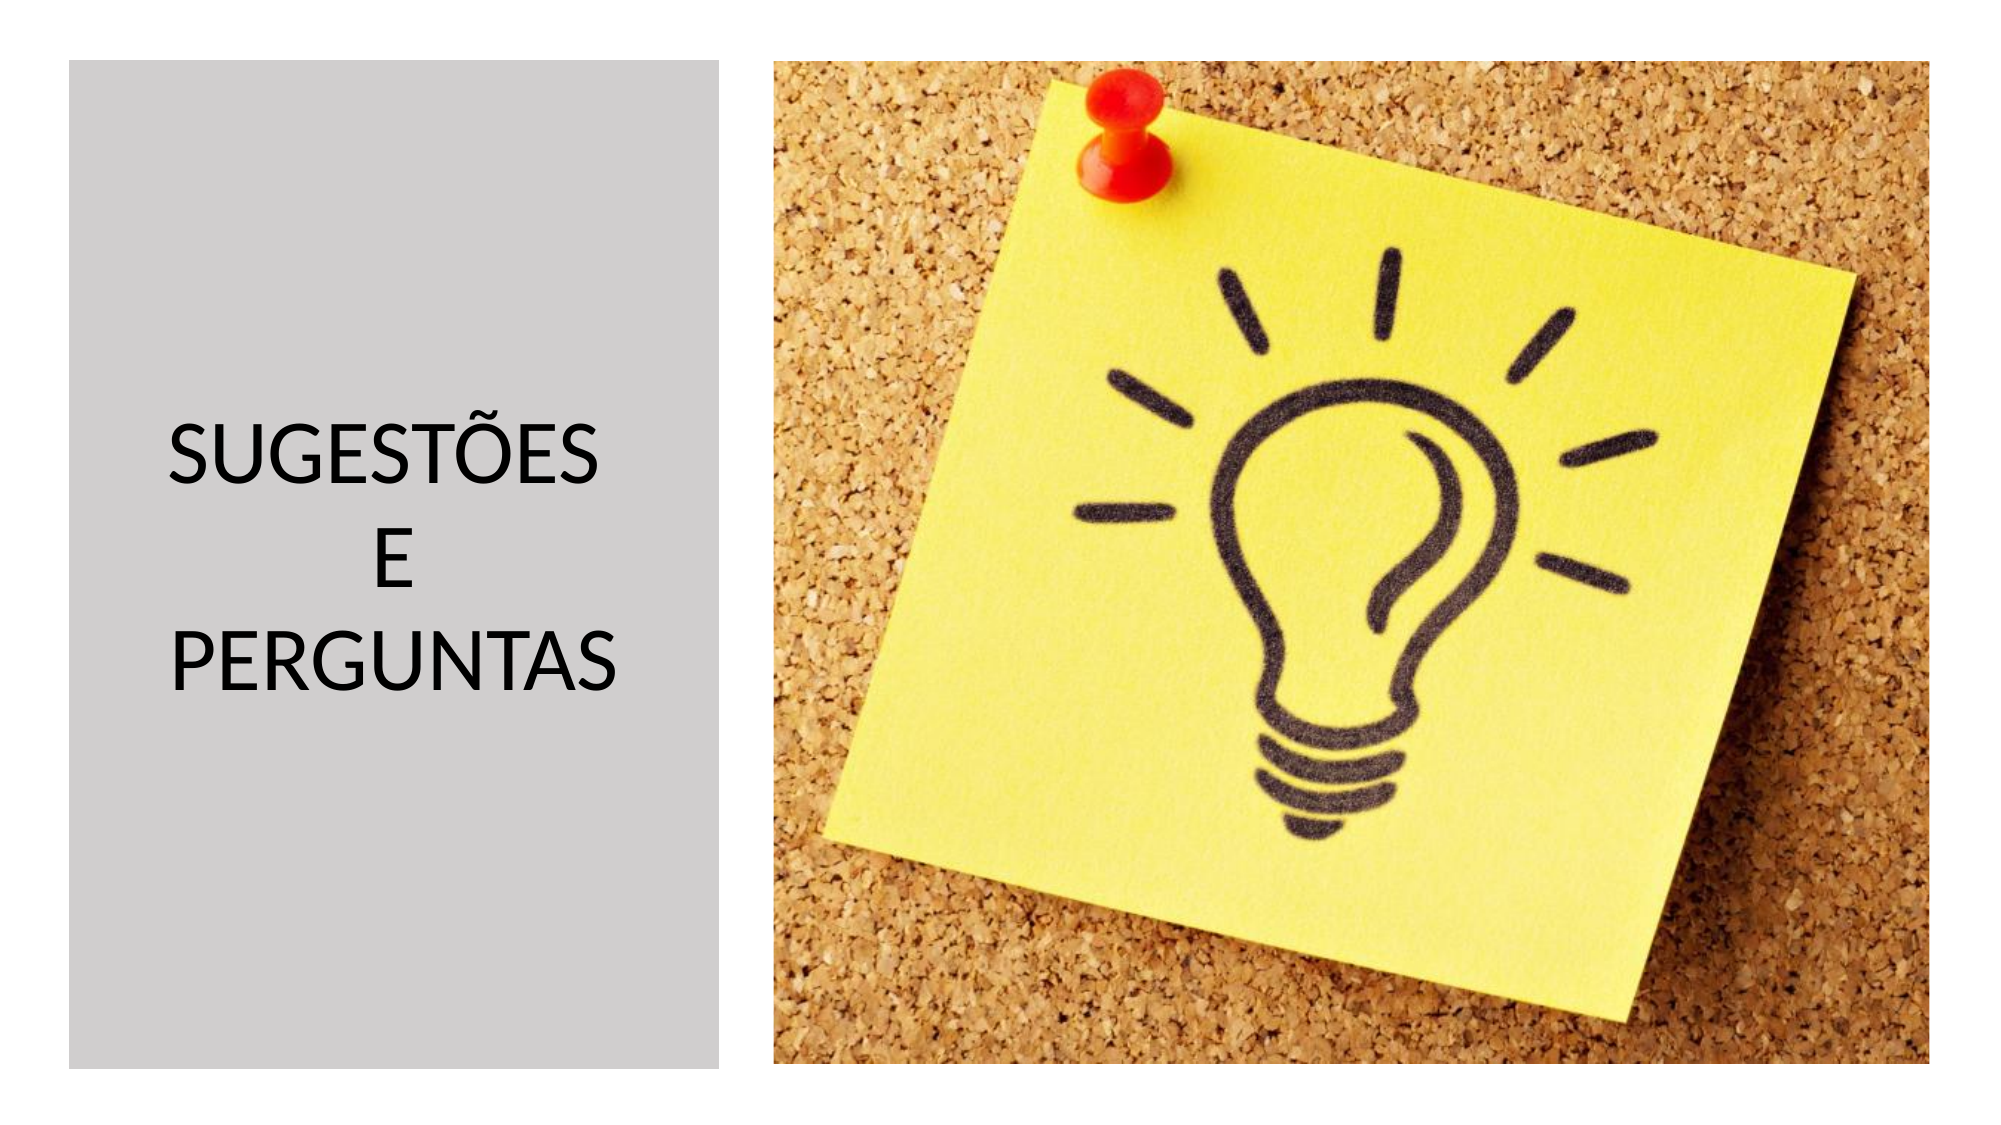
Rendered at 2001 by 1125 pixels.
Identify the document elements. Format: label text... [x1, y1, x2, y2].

picture [773, 61, 1930, 1064]
subtitle SUGESTÕES E PERGUNTAS [70, 61, 719, 1064]
text_box [69, 60, 719, 1069]
